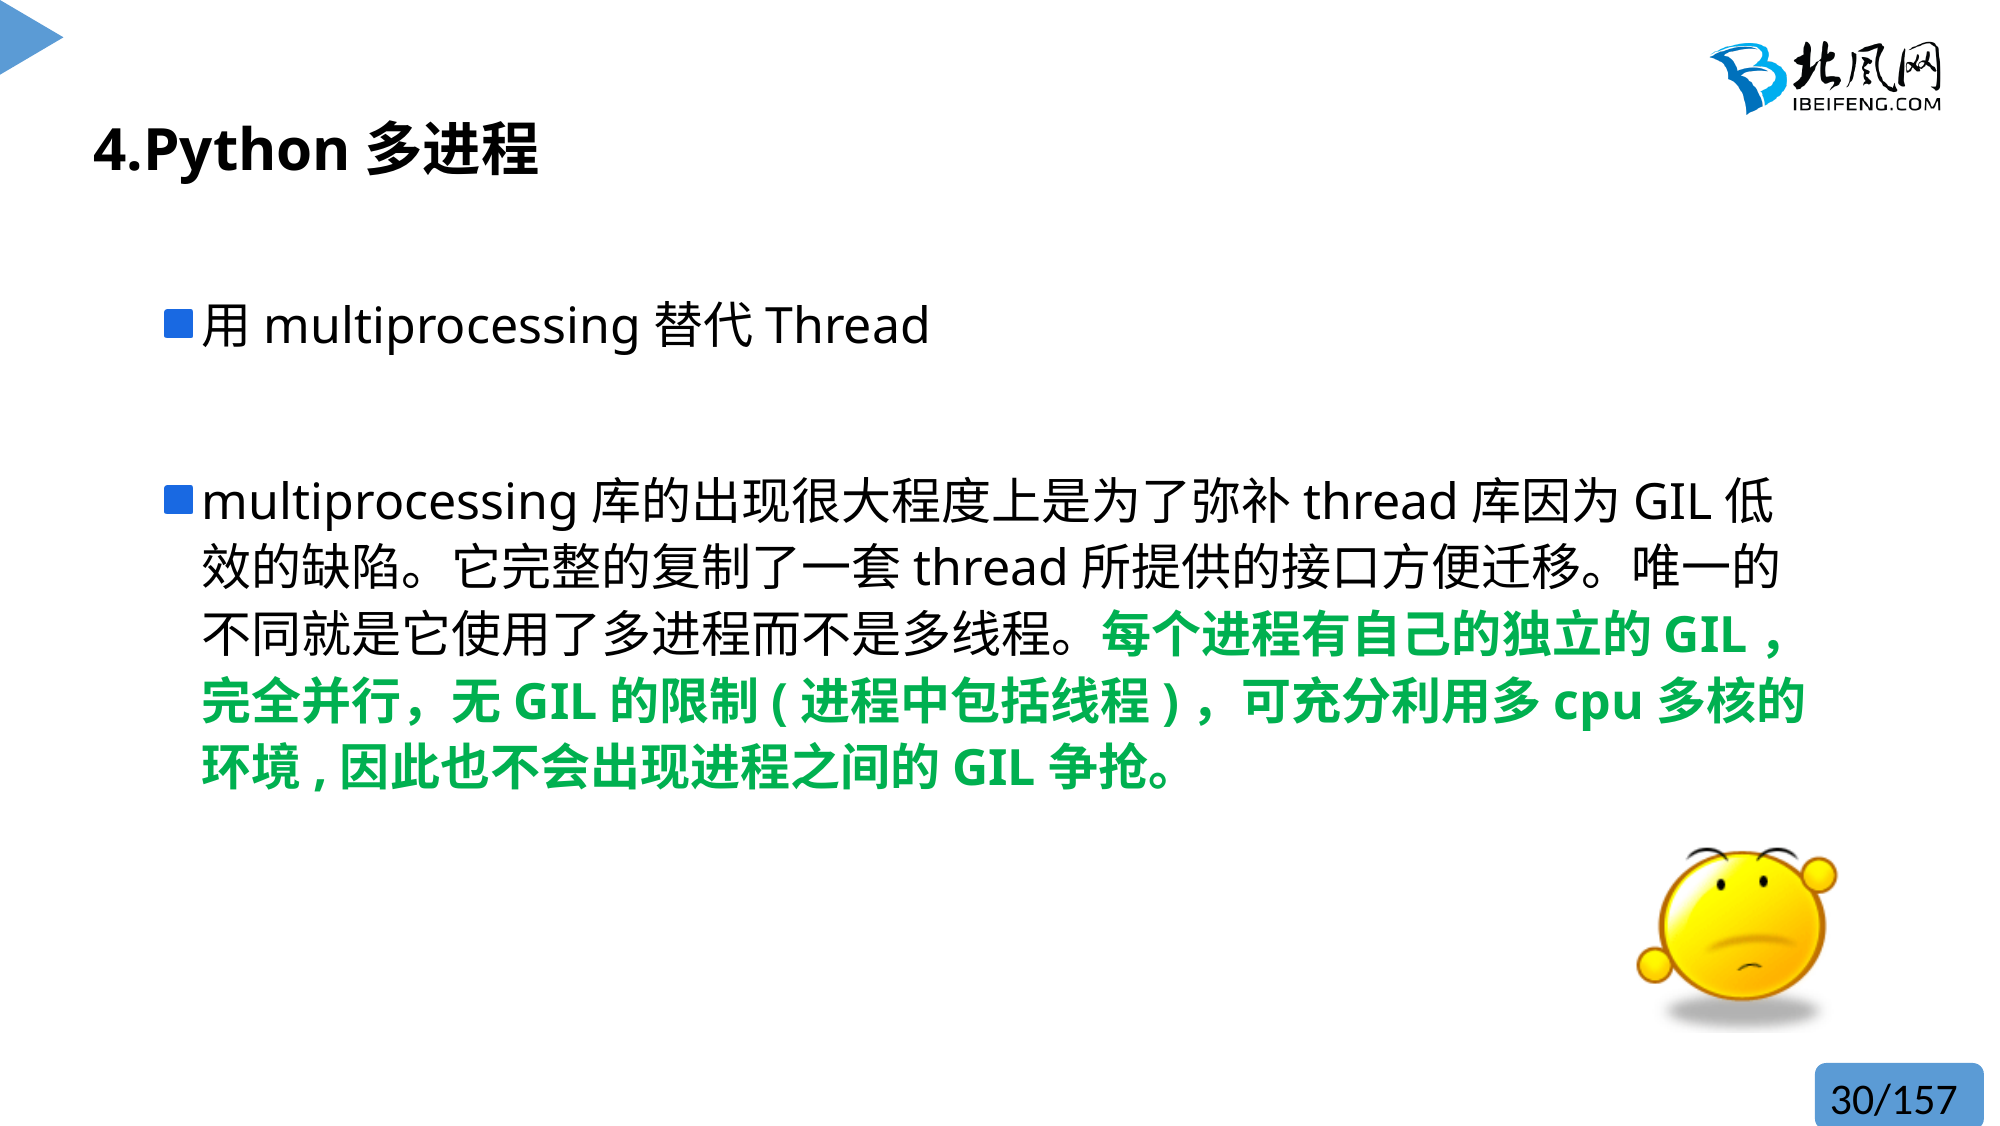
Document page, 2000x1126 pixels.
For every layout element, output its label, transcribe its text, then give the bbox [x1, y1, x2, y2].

picture [1700, 32, 1950, 117]
picture [1614, 822, 1863, 1034]
picture [164, 309, 193, 338]
list 用multiprocessing替代Thread multiprocessing库的出现很大程度上是为了弥补thread库因为GIL低效的缺陷。它完整的复制了一套thread所提供的接口方便迁移。唯一的不同就是它使用了多进程而不是多线程。每个进程有自己的独立的GIL，完全并行，无GIL的限制(进程中包括线程)，可充分利用多cpu多核的环境,因此也不会出现进程之间的GIL争抢。 [149, 279, 1839, 882]
title 4.Python多进程 [78, 90, 1429, 214]
picture [164, 485, 193, 514]
